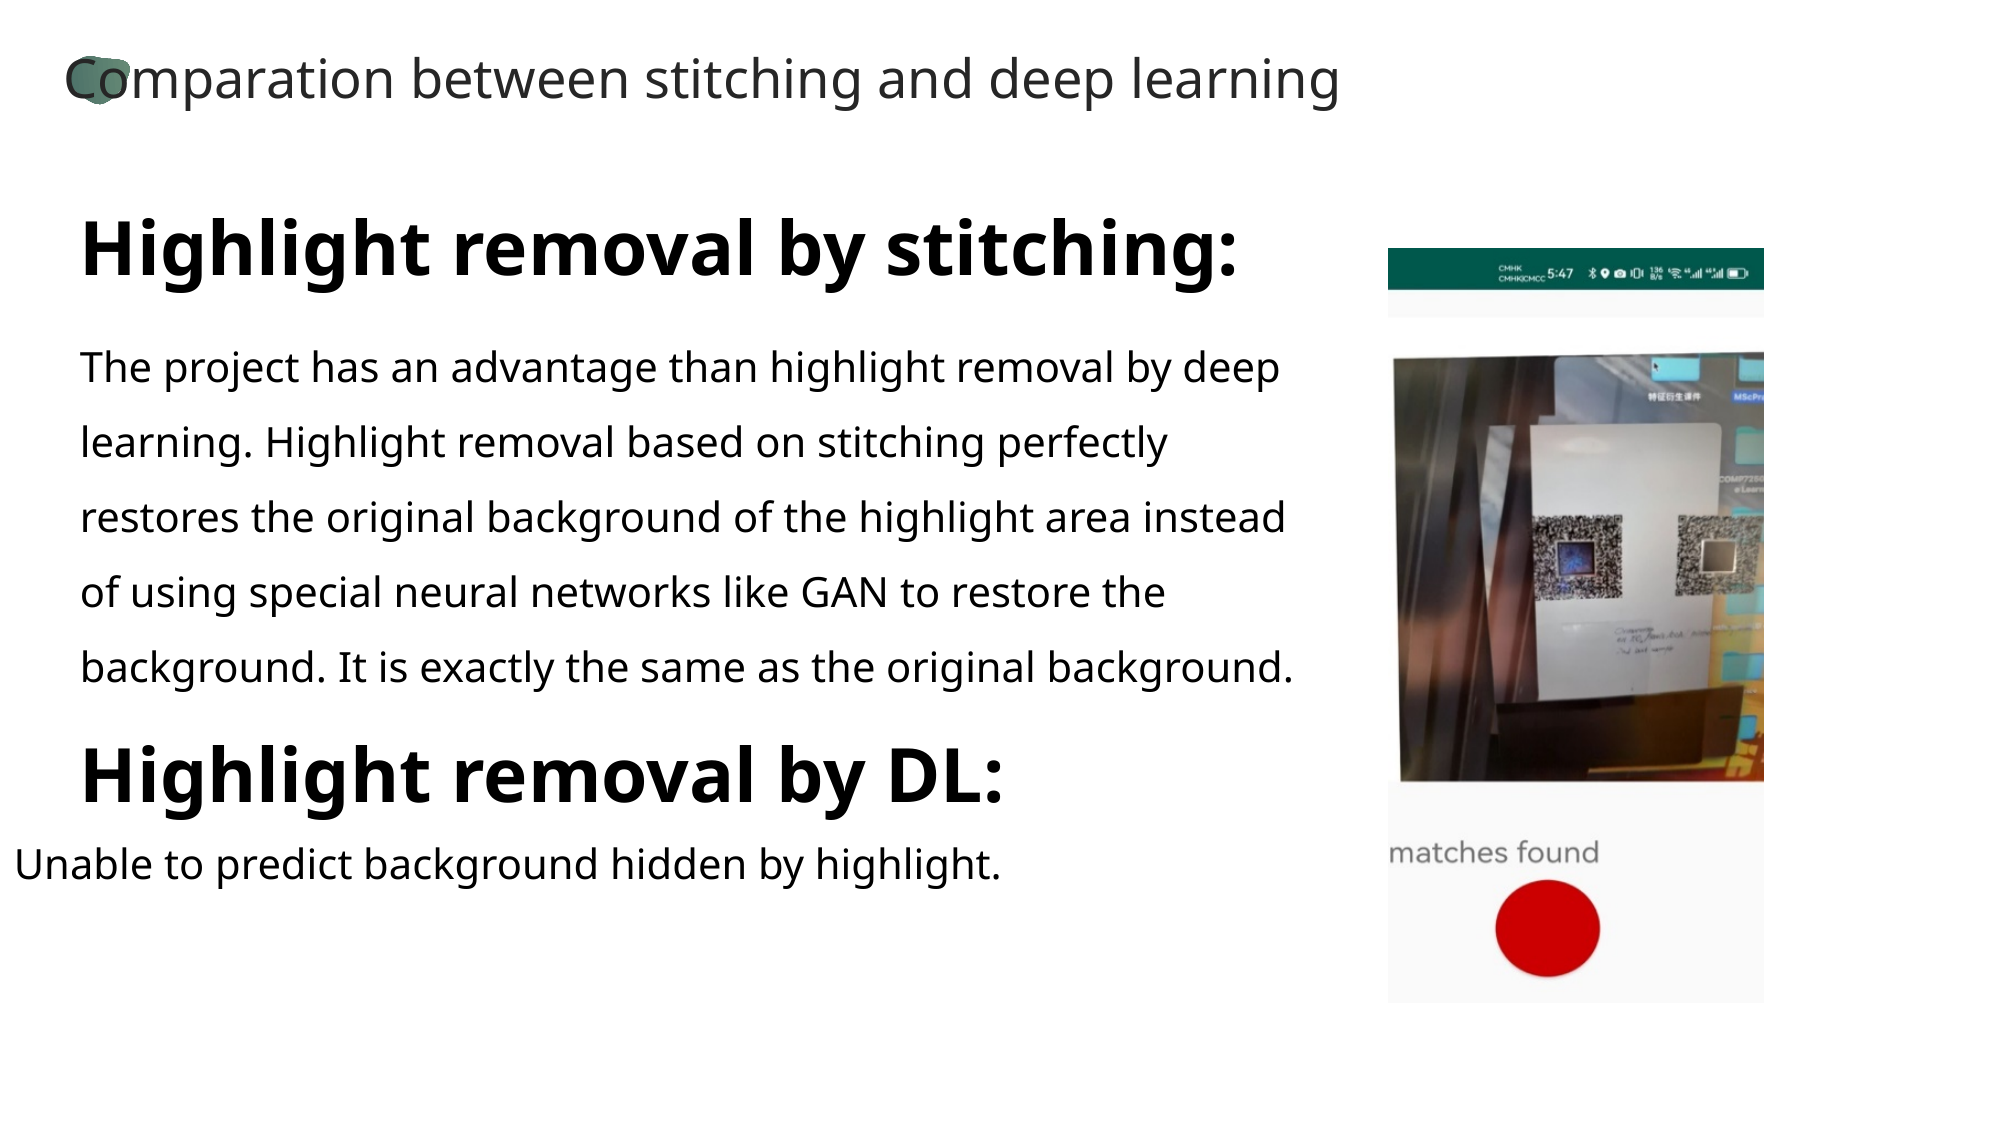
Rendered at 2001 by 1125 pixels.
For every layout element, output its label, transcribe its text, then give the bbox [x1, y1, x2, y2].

text_box Unable to predict background hidden by highlight. [0, 830, 1028, 896]
text_box 流程说明-1 [163, 825, 343, 830]
text_box Highlight removal by stitching: [65, 147, 1422, 298]
text_box The project has an advantage than highlight removal by deep learning. Highlight removal based on stitching perfectly restores the original background of the highlight area instead of using special neural networks like GAN to restore the background. It is exactly the same as the original background. [65, 308, 1321, 674]
text_box Highlight removal by DL: [65, 674, 1388, 825]
picture [1388, 248, 1764, 1003]
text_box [67, 36, 1274, 249]
